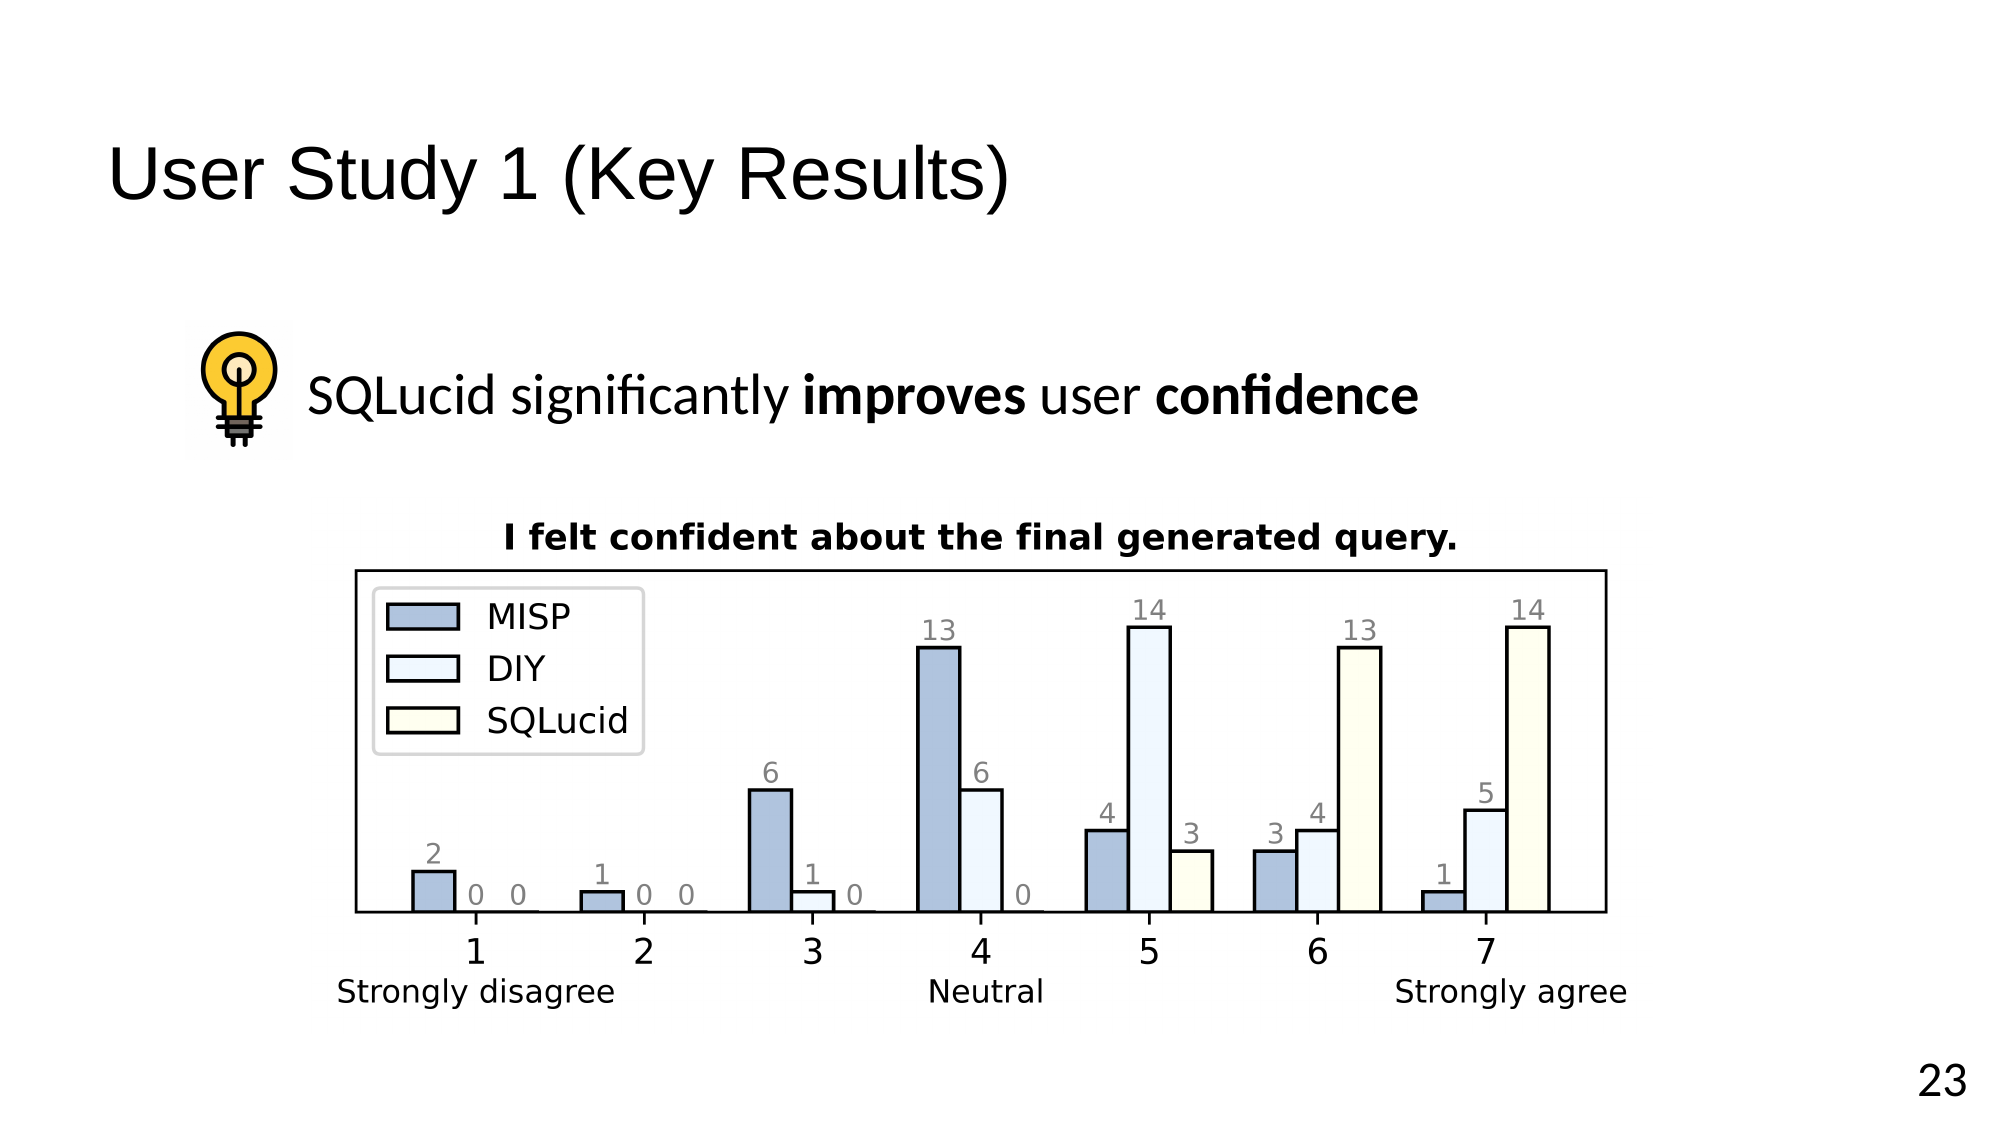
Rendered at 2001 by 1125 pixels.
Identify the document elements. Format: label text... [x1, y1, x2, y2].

title User Study 1 (Key Results) [92, 66, 1818, 284]
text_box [184, 320, 1912, 460]
picture [311, 497, 1653, 1034]
slide_number 23 [1532, 1046, 1983, 1107]
